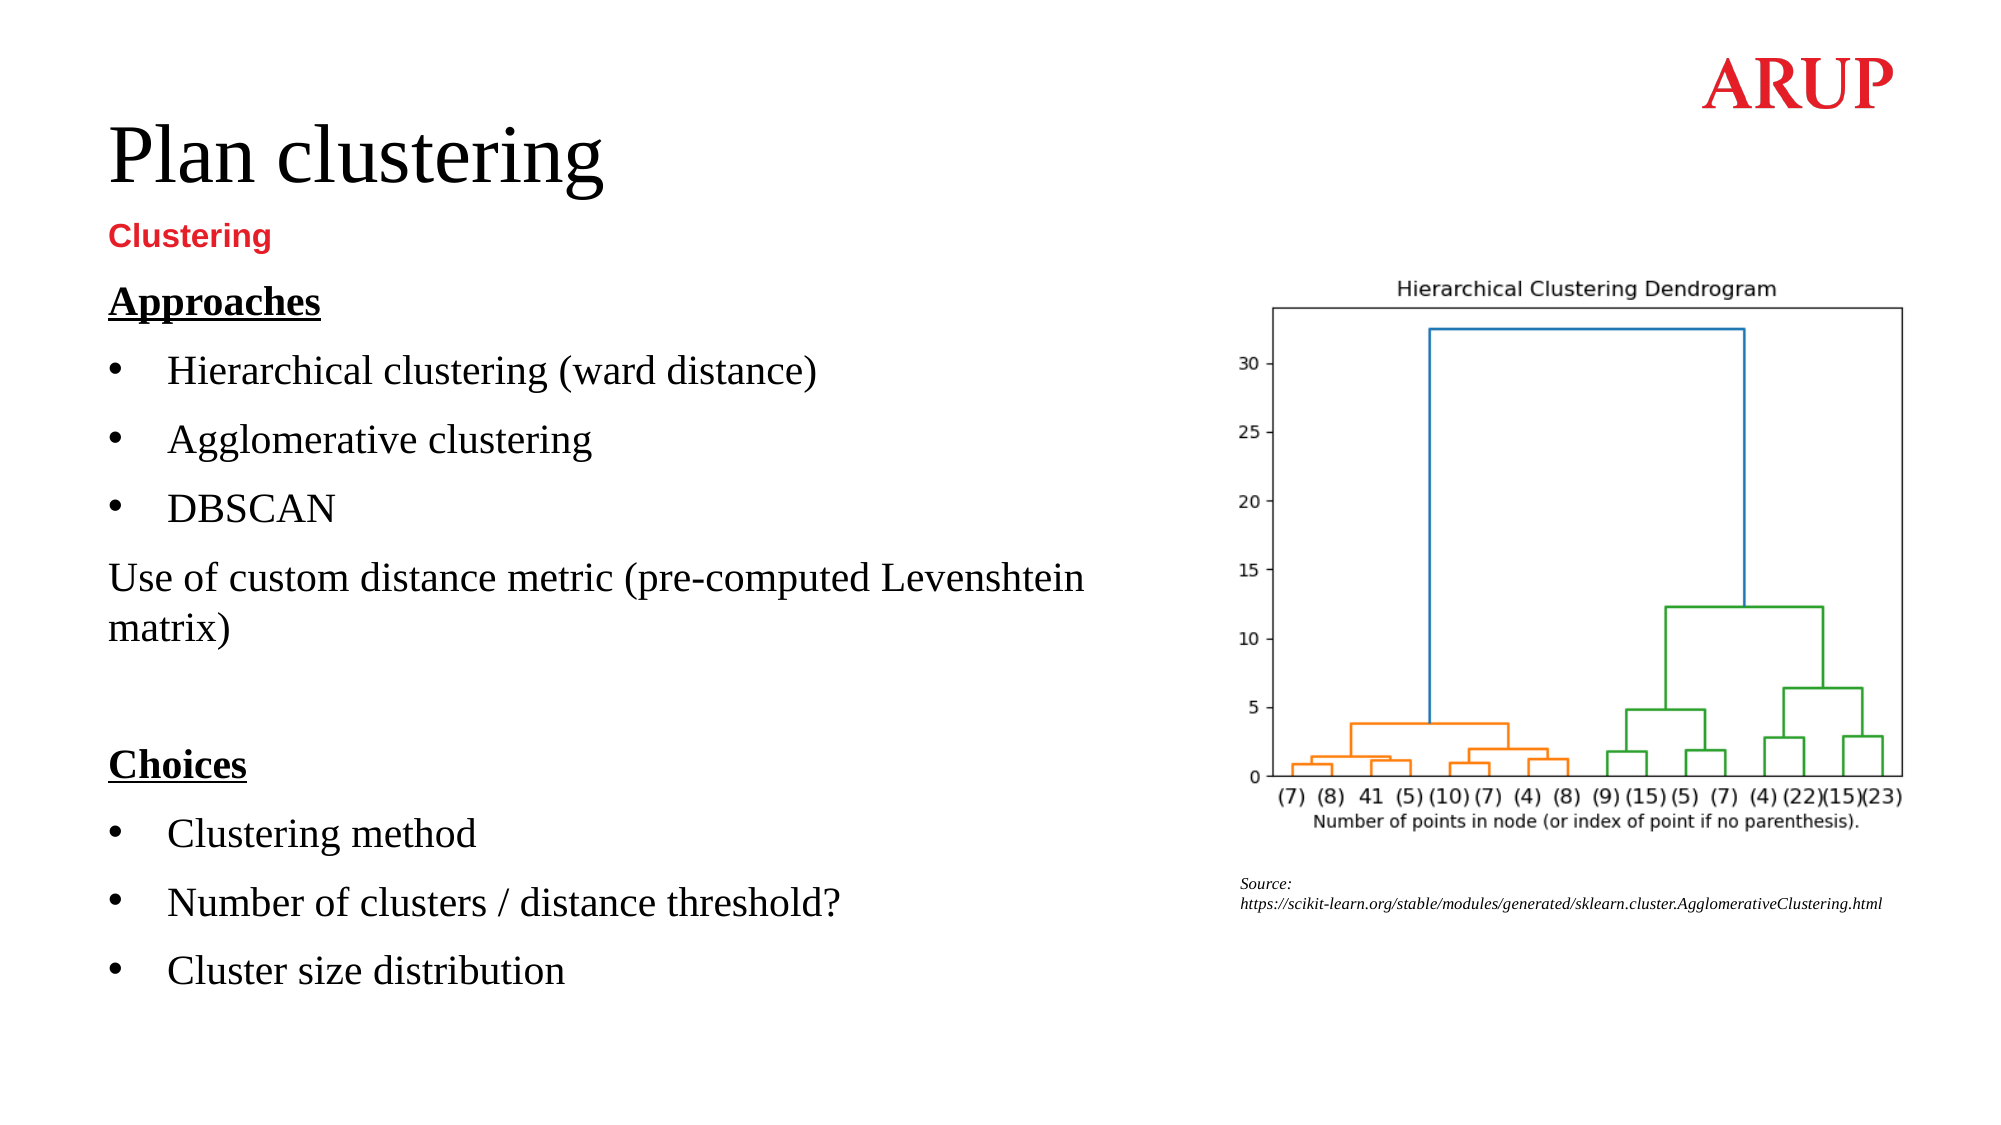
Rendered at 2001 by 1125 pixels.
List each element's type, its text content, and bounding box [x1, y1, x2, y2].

subtitle Clustering [108, 214, 982, 255]
picture [1702, 58, 1893, 109]
title Plan clustering [108, 107, 1588, 196]
list Approaches Hierarchical clustering (ward distance) Agglomerative clustering DBSCAN Use of custom distance metric (pre-computed Levenshtein matrix) Choices Clustering method Number of clusters / distance threshold? Cluster size distribution [108, 274, 1192, 1066]
text_box Source: https://scikit-learn.org/stable/modules/generated/sklearn.cluster.AgglomerativeClustering.html [1240, 873, 1936, 913]
picture [1171, 234, 1983, 843]
